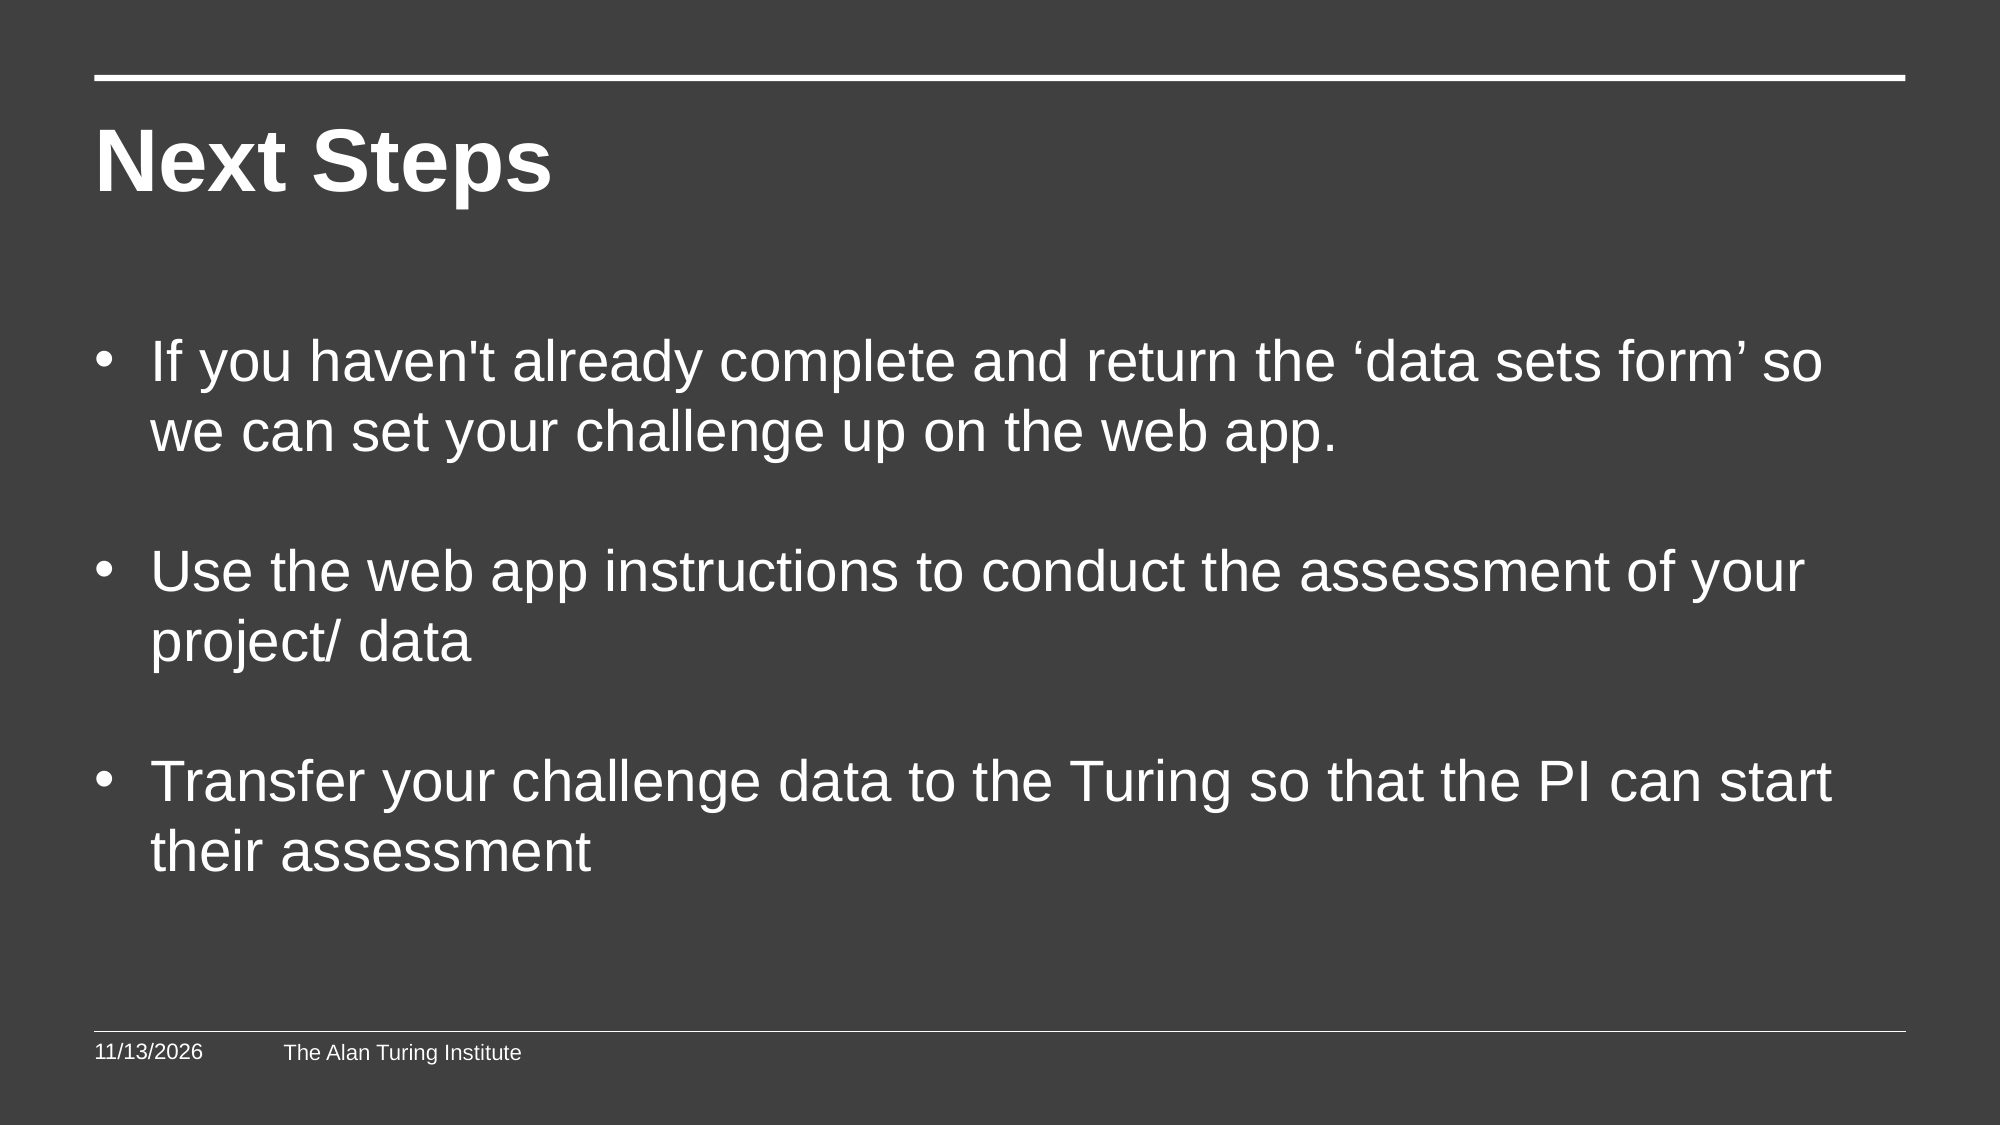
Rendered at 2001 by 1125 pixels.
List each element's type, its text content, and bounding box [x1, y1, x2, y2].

text_box If you haven't already complete and return the ‘data sets form’ so we can set your challenge up on the web app. Use the web app instructions to conduct the assessment of your project/ data Transfer your challenge data to the Turing so that the PI can start their assessment [94, 323, 1851, 999]
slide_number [94, 1032, 276, 1065]
title Next Steps [94, 102, 1851, 228]
